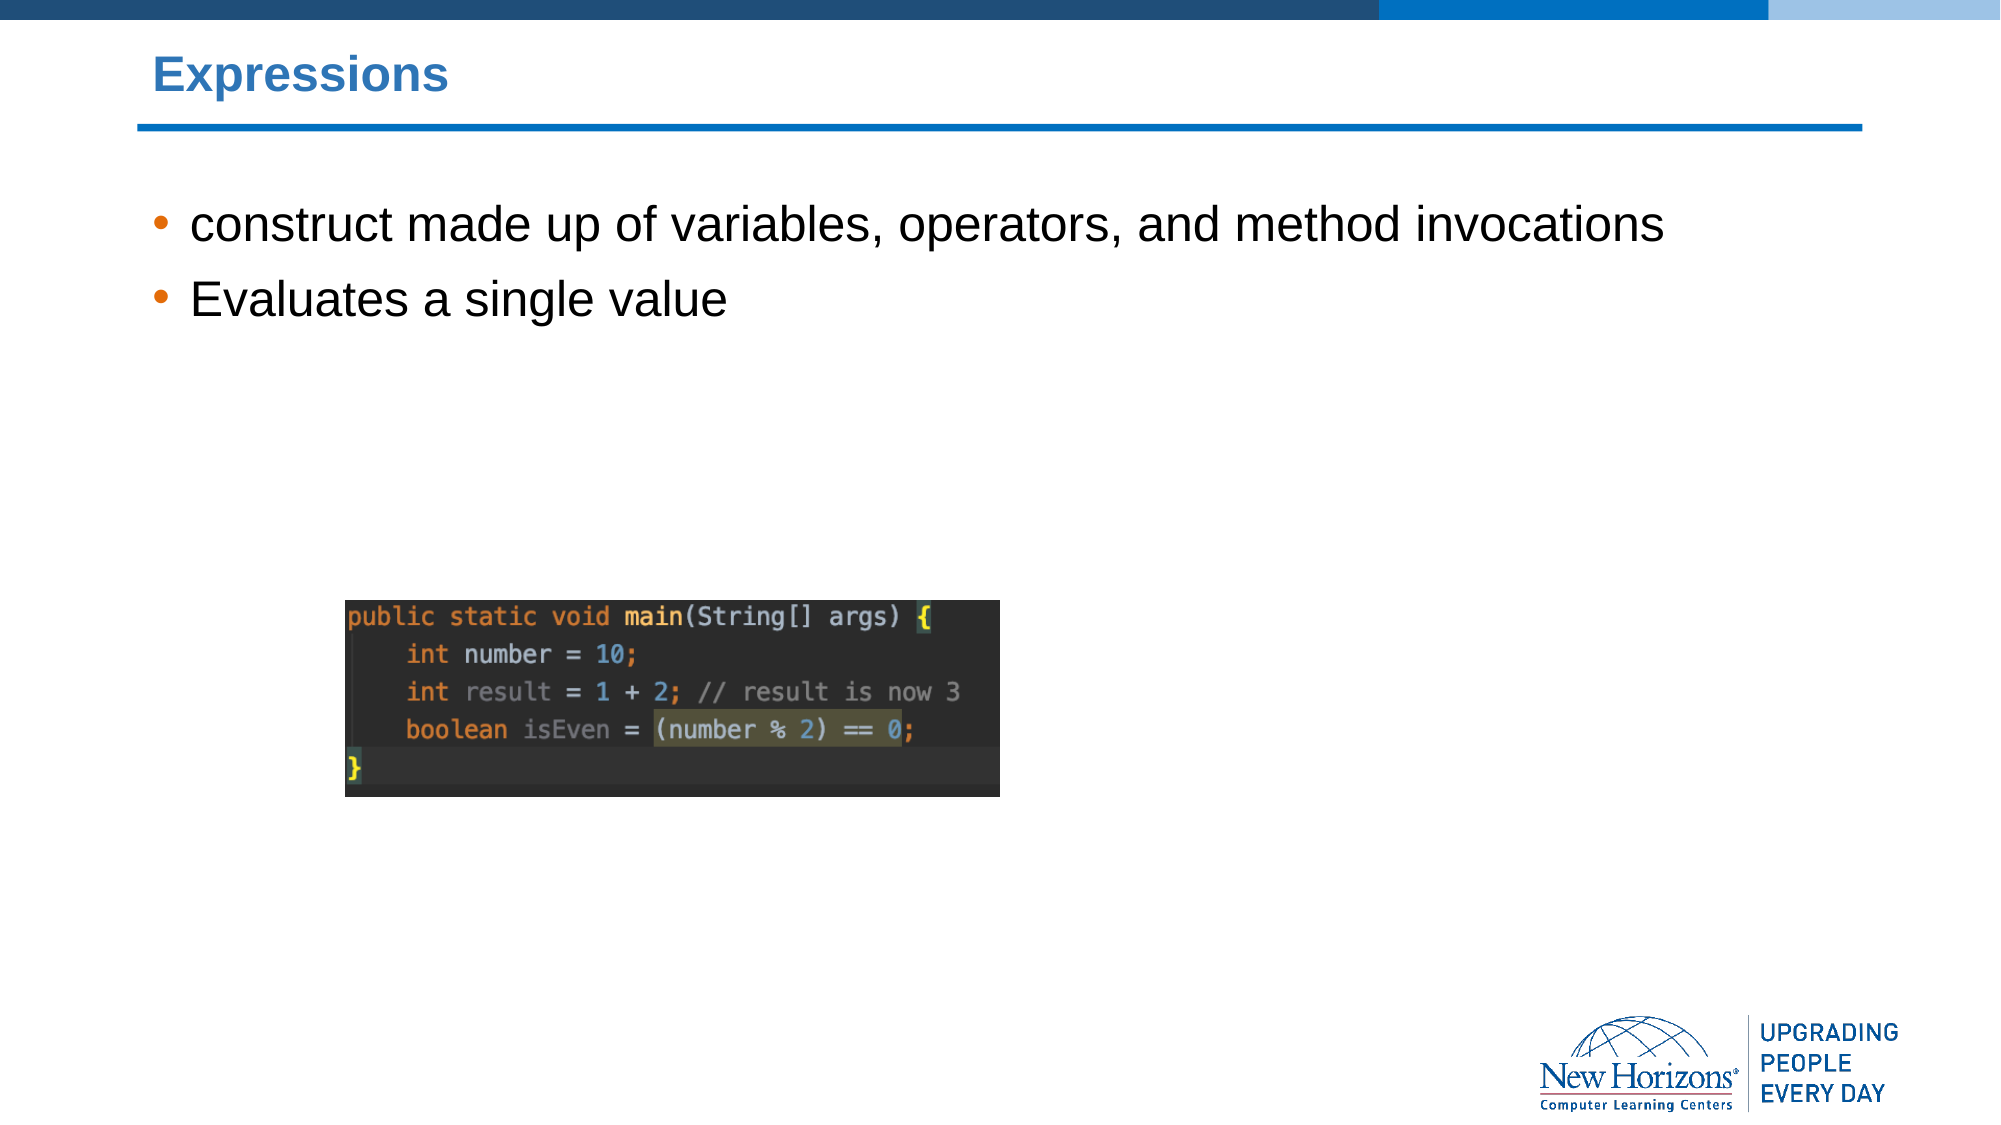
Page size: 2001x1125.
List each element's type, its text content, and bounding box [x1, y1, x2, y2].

picture [1537, 1010, 1904, 1114]
picture [345, 600, 1000, 797]
list construct made up of variables, operators, and method invocations Evaluates a single value [137, 190, 1863, 1013]
title Expressions [137, 36, 1863, 115]
